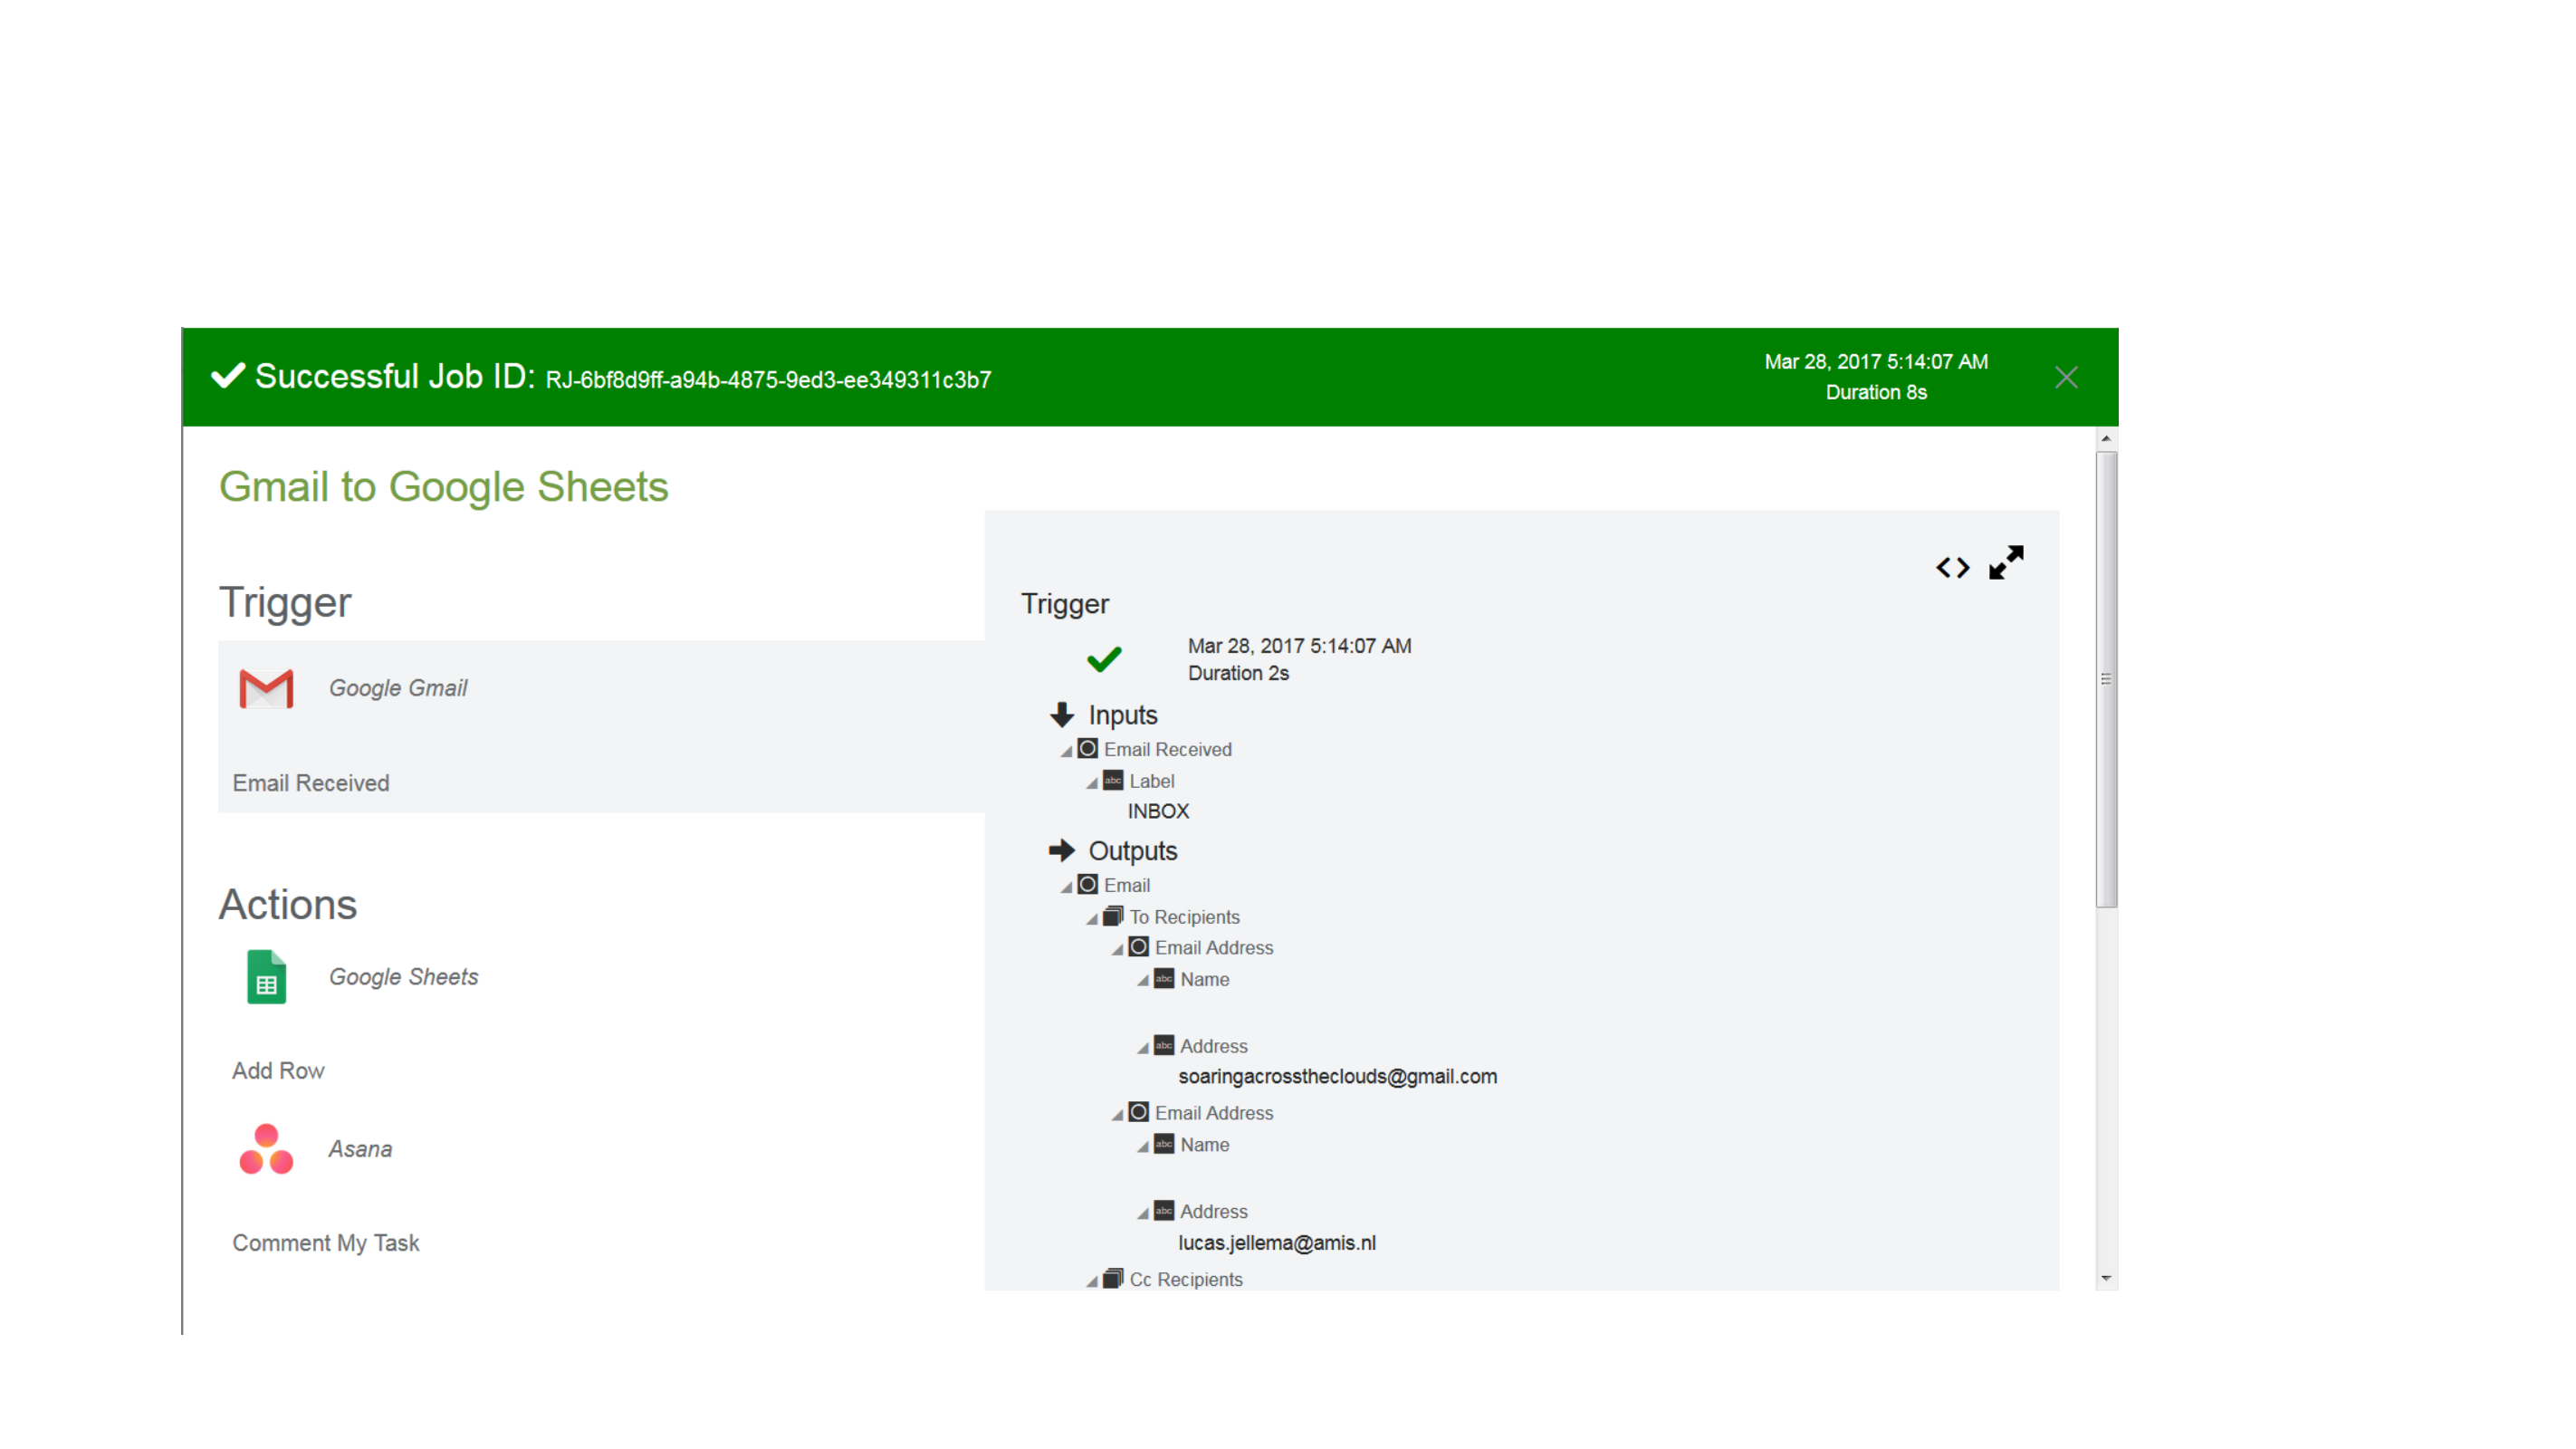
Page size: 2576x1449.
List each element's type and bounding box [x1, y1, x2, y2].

picture [181, 327, 2119, 1335]
